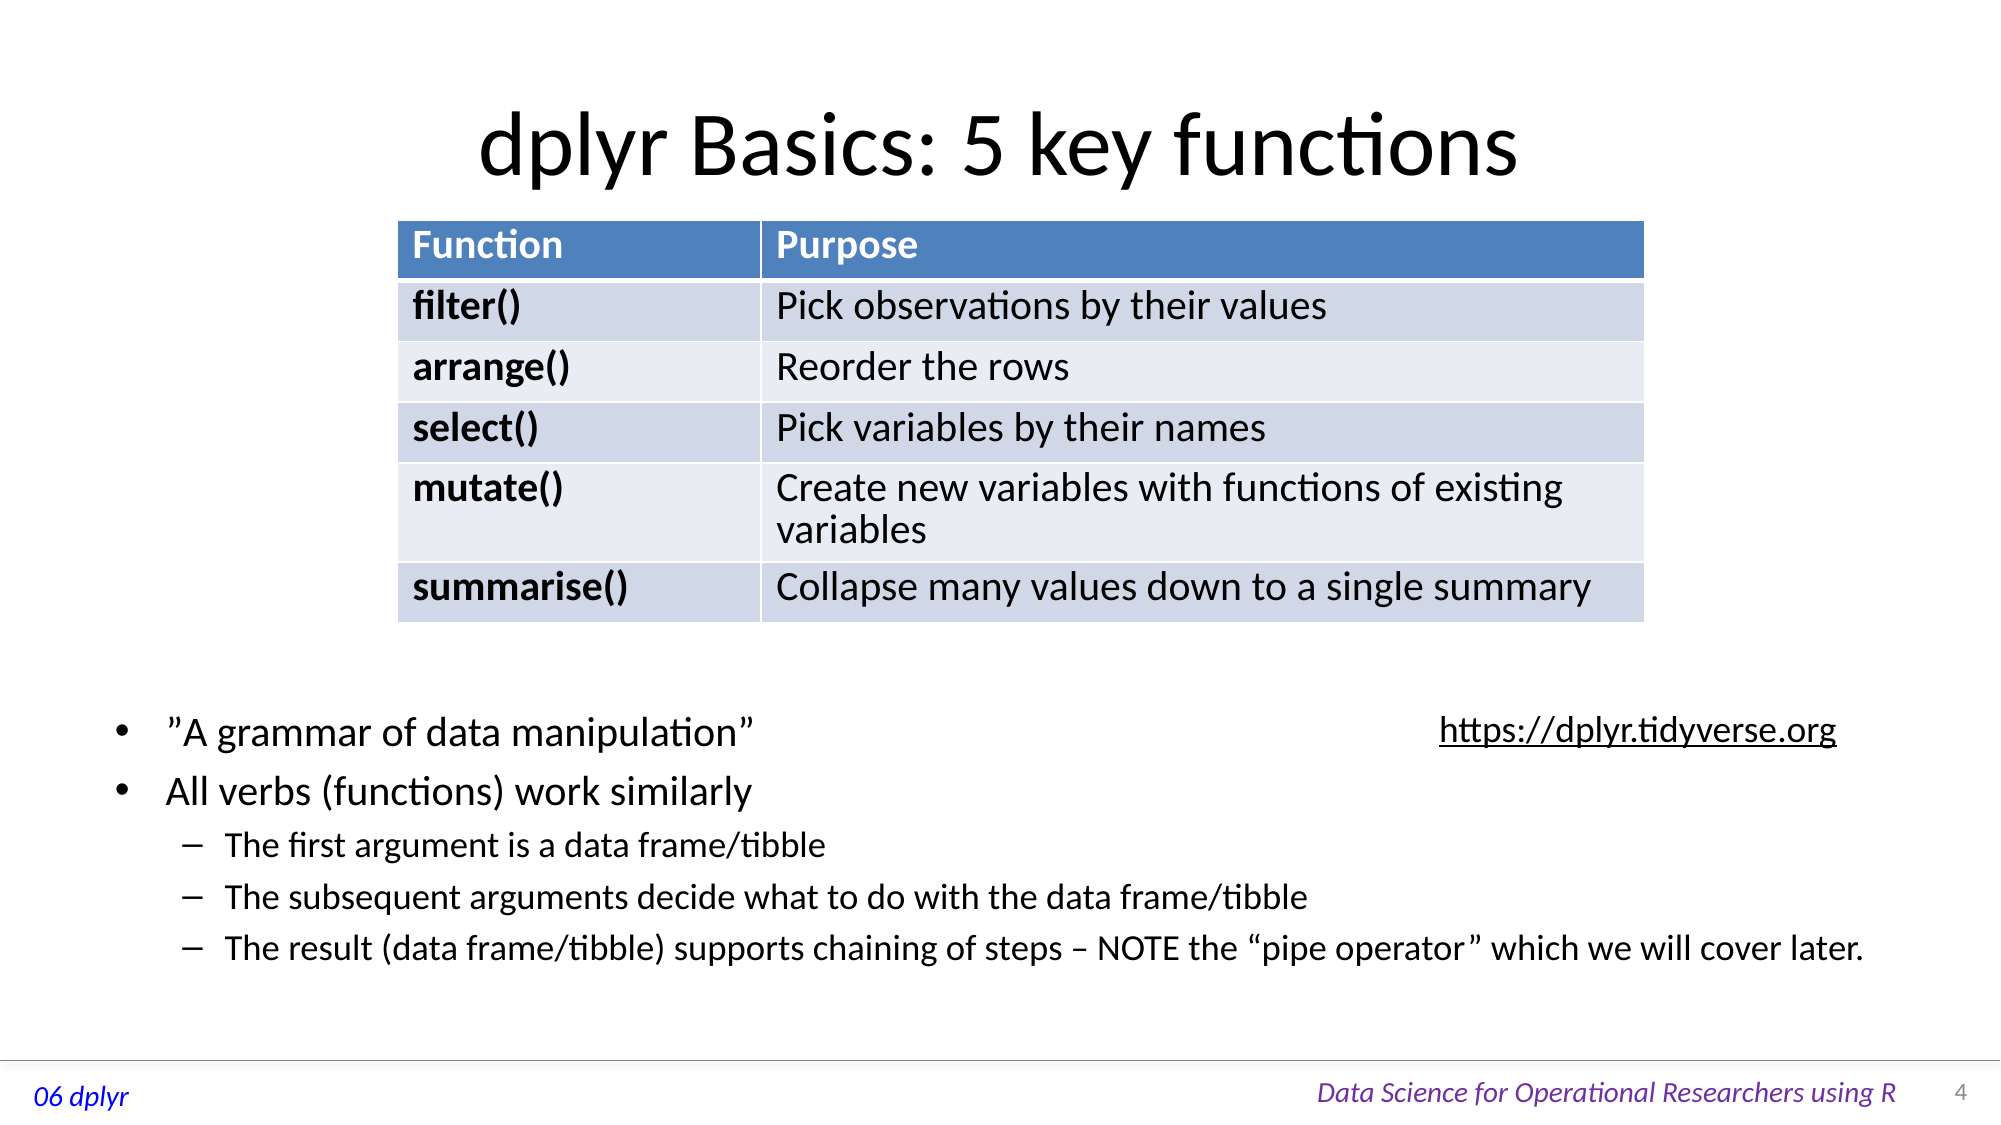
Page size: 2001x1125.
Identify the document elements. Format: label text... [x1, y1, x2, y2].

table_cell select() [398, 403, 760, 462]
table_cell Pick variables by their names [762, 403, 1644, 462]
slide_number 4 [1899, 1060, 1983, 1120]
table_cell Create new variables with functions of existing variables [762, 464, 1644, 561]
table_cell filter() [398, 283, 760, 341]
list ”A grammar of data manipulation” All verbs (functions) work similarly The first argument is a data frame/tibble The subsequent arguments decide what to do with the data frame/tibble The result (data frame/tibble) supports chaining of steps – NOTE the “pipe operator” which we will cover later. [99, 697, 1900, 1024]
title dplyr Basics: 5 key functions [99, 45, 1900, 233]
table_cell mutate() [398, 464, 760, 561]
table_header Function [398, 221, 760, 278]
table_header Purpose [762, 221, 1644, 278]
table_cell arrange() [398, 342, 760, 401]
table_cell summarise() [398, 563, 760, 622]
table_cell Pick observations by their values [762, 283, 1644, 341]
table_cell Collapse many values down to a single summary [762, 563, 1644, 622]
table_cell Reorder the rows [762, 342, 1644, 401]
text_box https://dplyr.tidyverse.org [1424, 697, 1865, 757]
